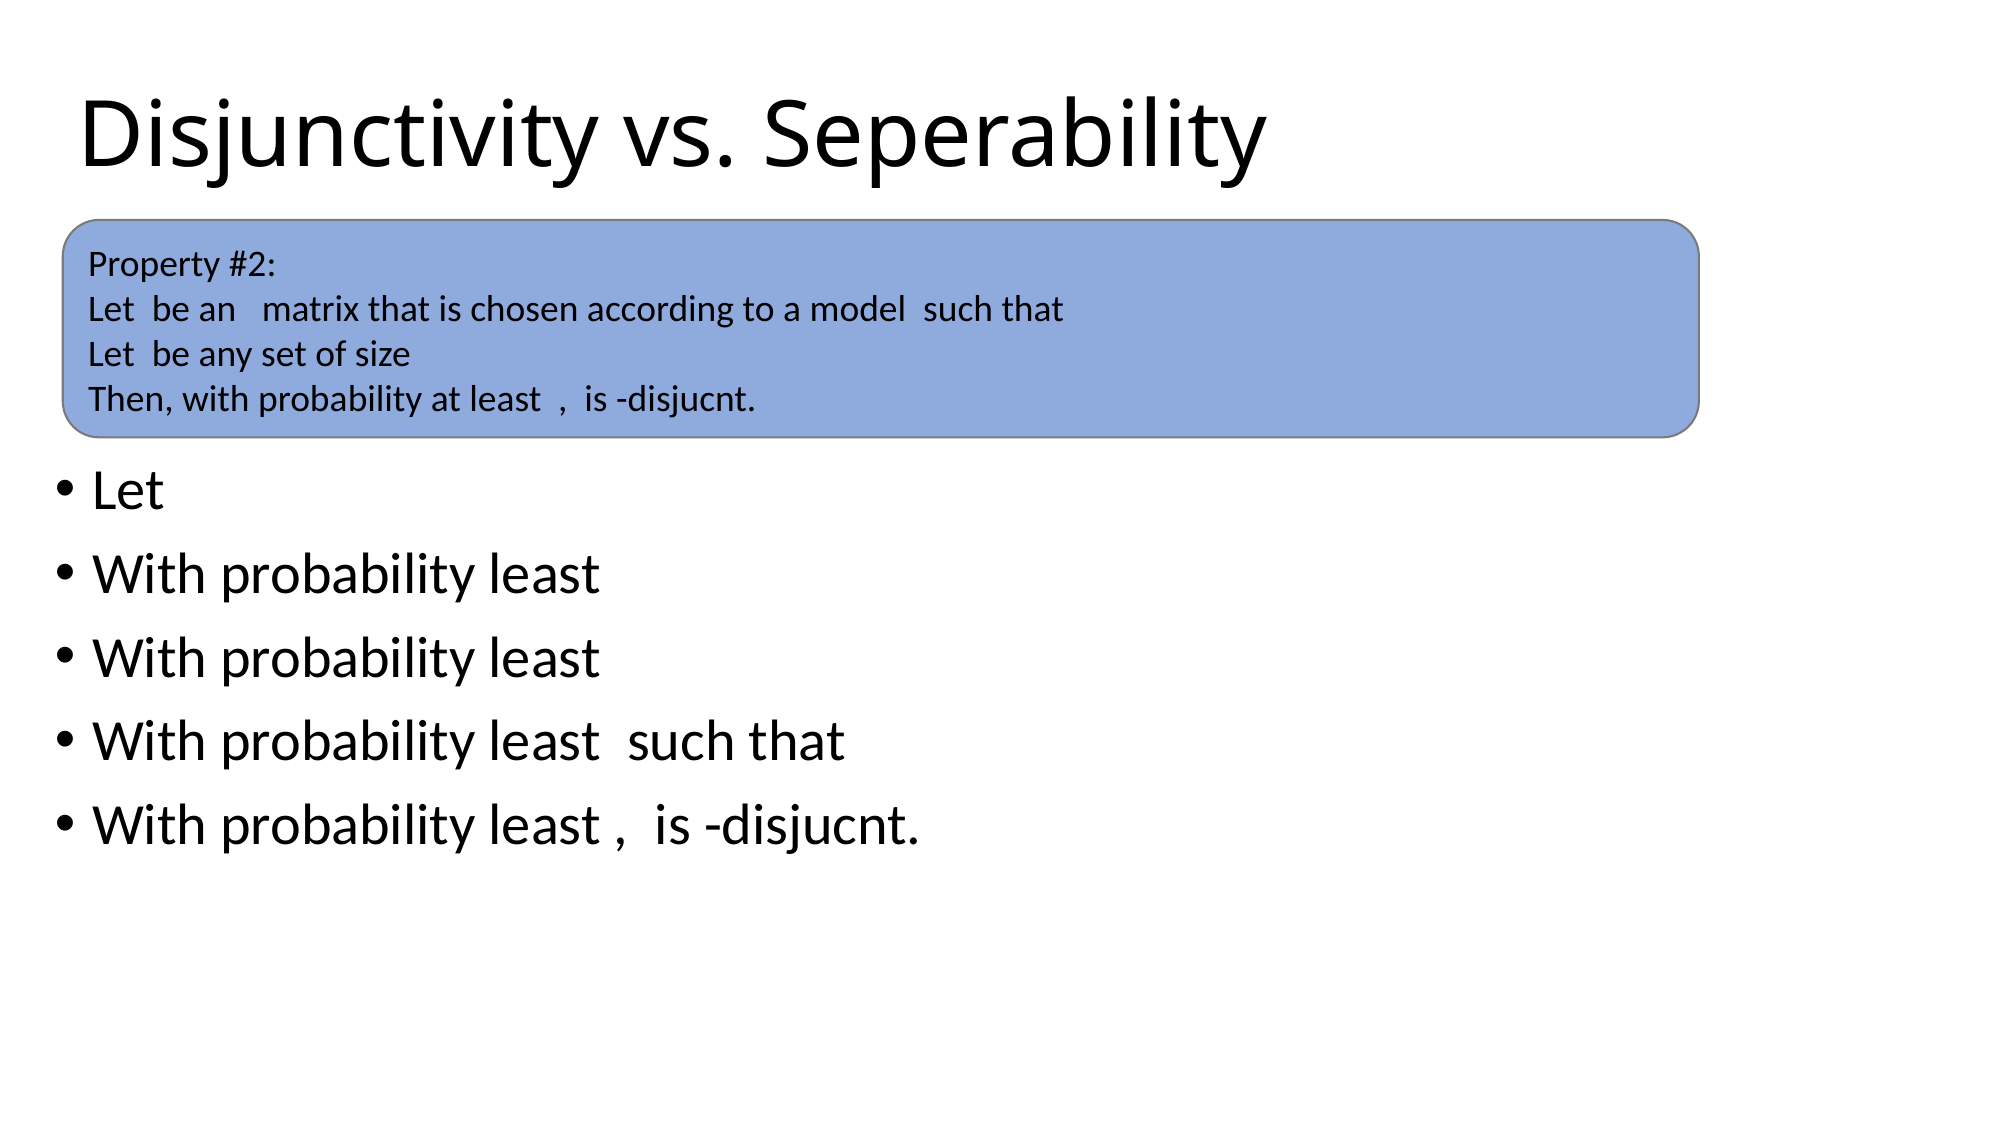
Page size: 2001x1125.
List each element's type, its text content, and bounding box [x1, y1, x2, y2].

title Disjunctivity vs. Seperability [62, 28, 1788, 246]
